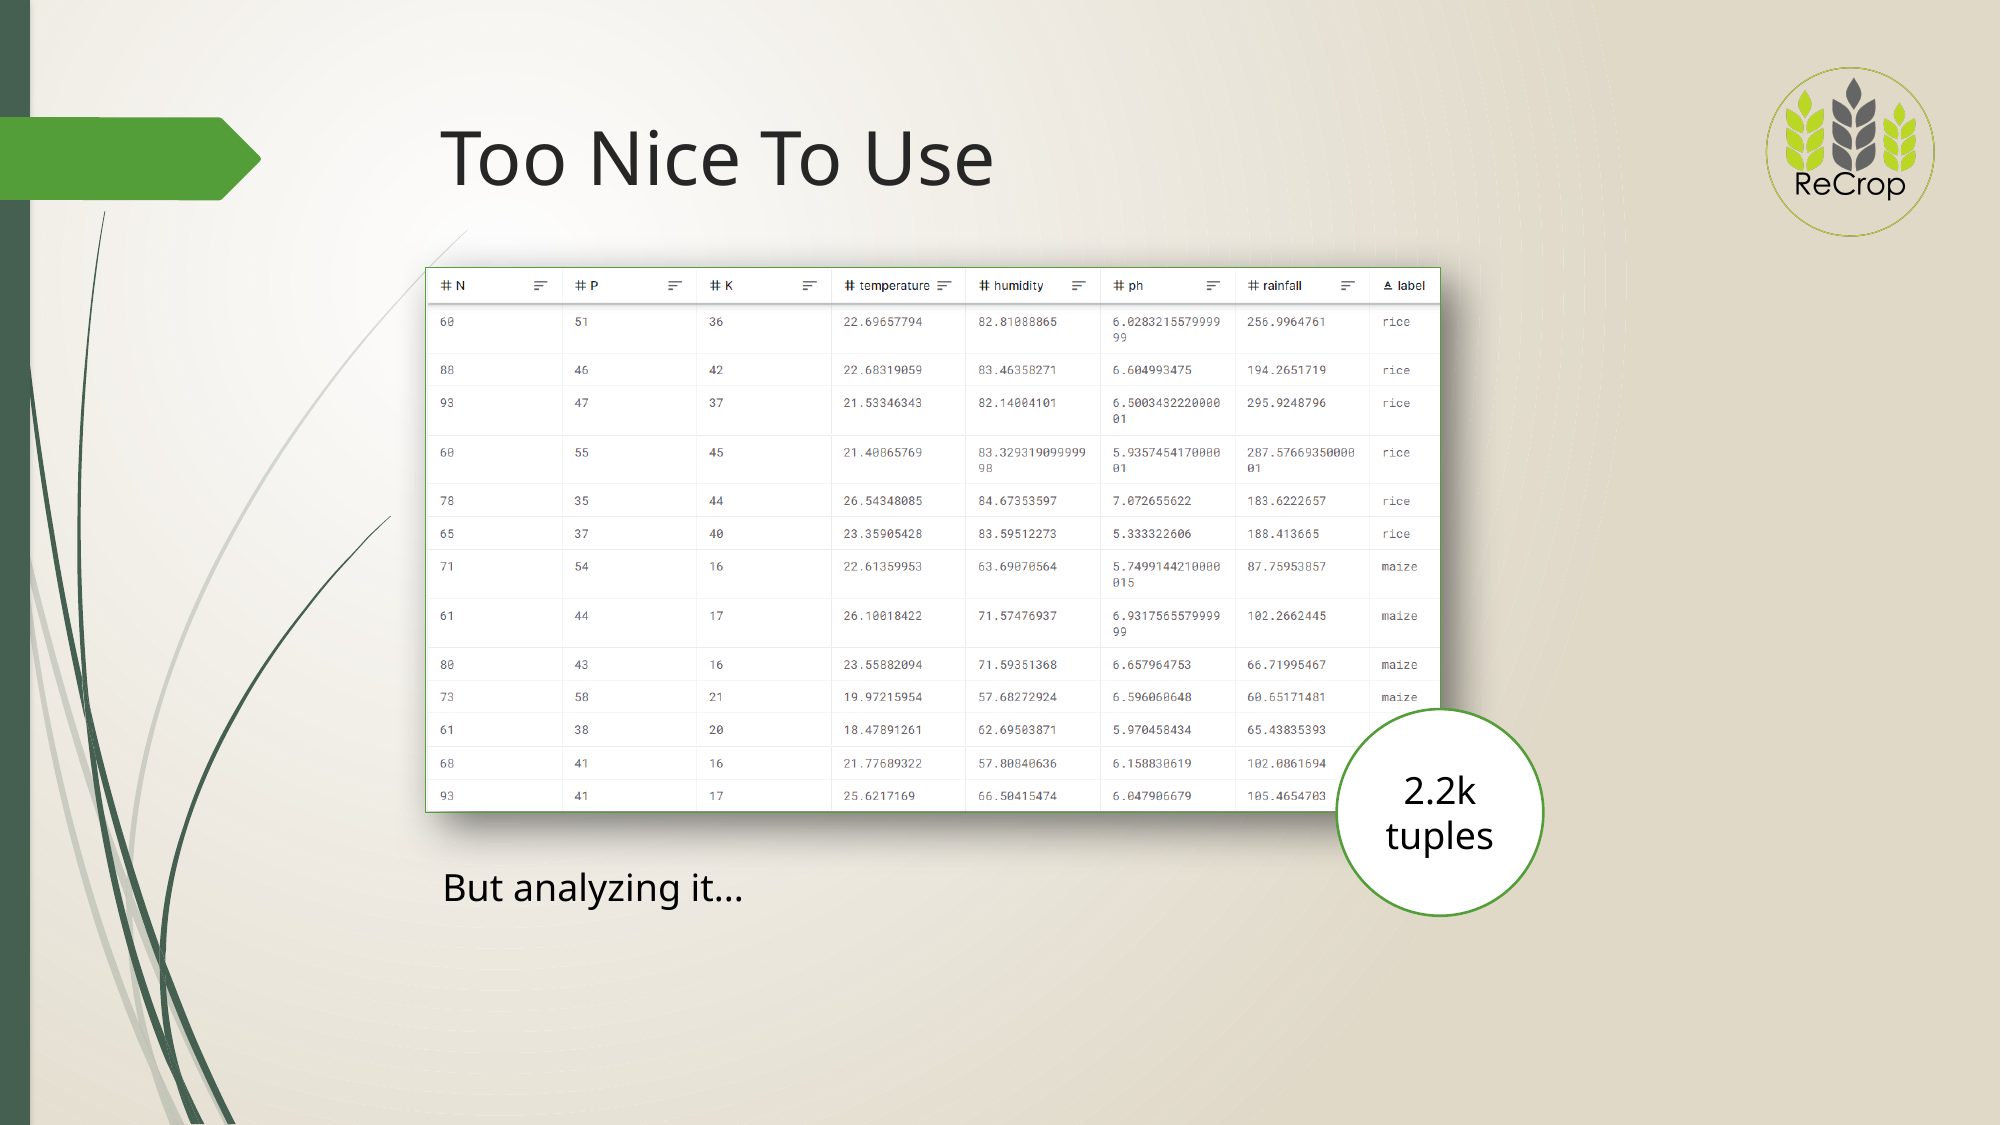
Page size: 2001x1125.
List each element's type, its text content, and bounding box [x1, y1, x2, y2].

picture [425, 267, 1441, 813]
title Too Nice To Use [425, 102, 1888, 313]
text_box But analyzing it... [427, 857, 760, 917]
picture [1765, 58, 1935, 237]
text_box 2.2k tuples [1335, 707, 1545, 918]
